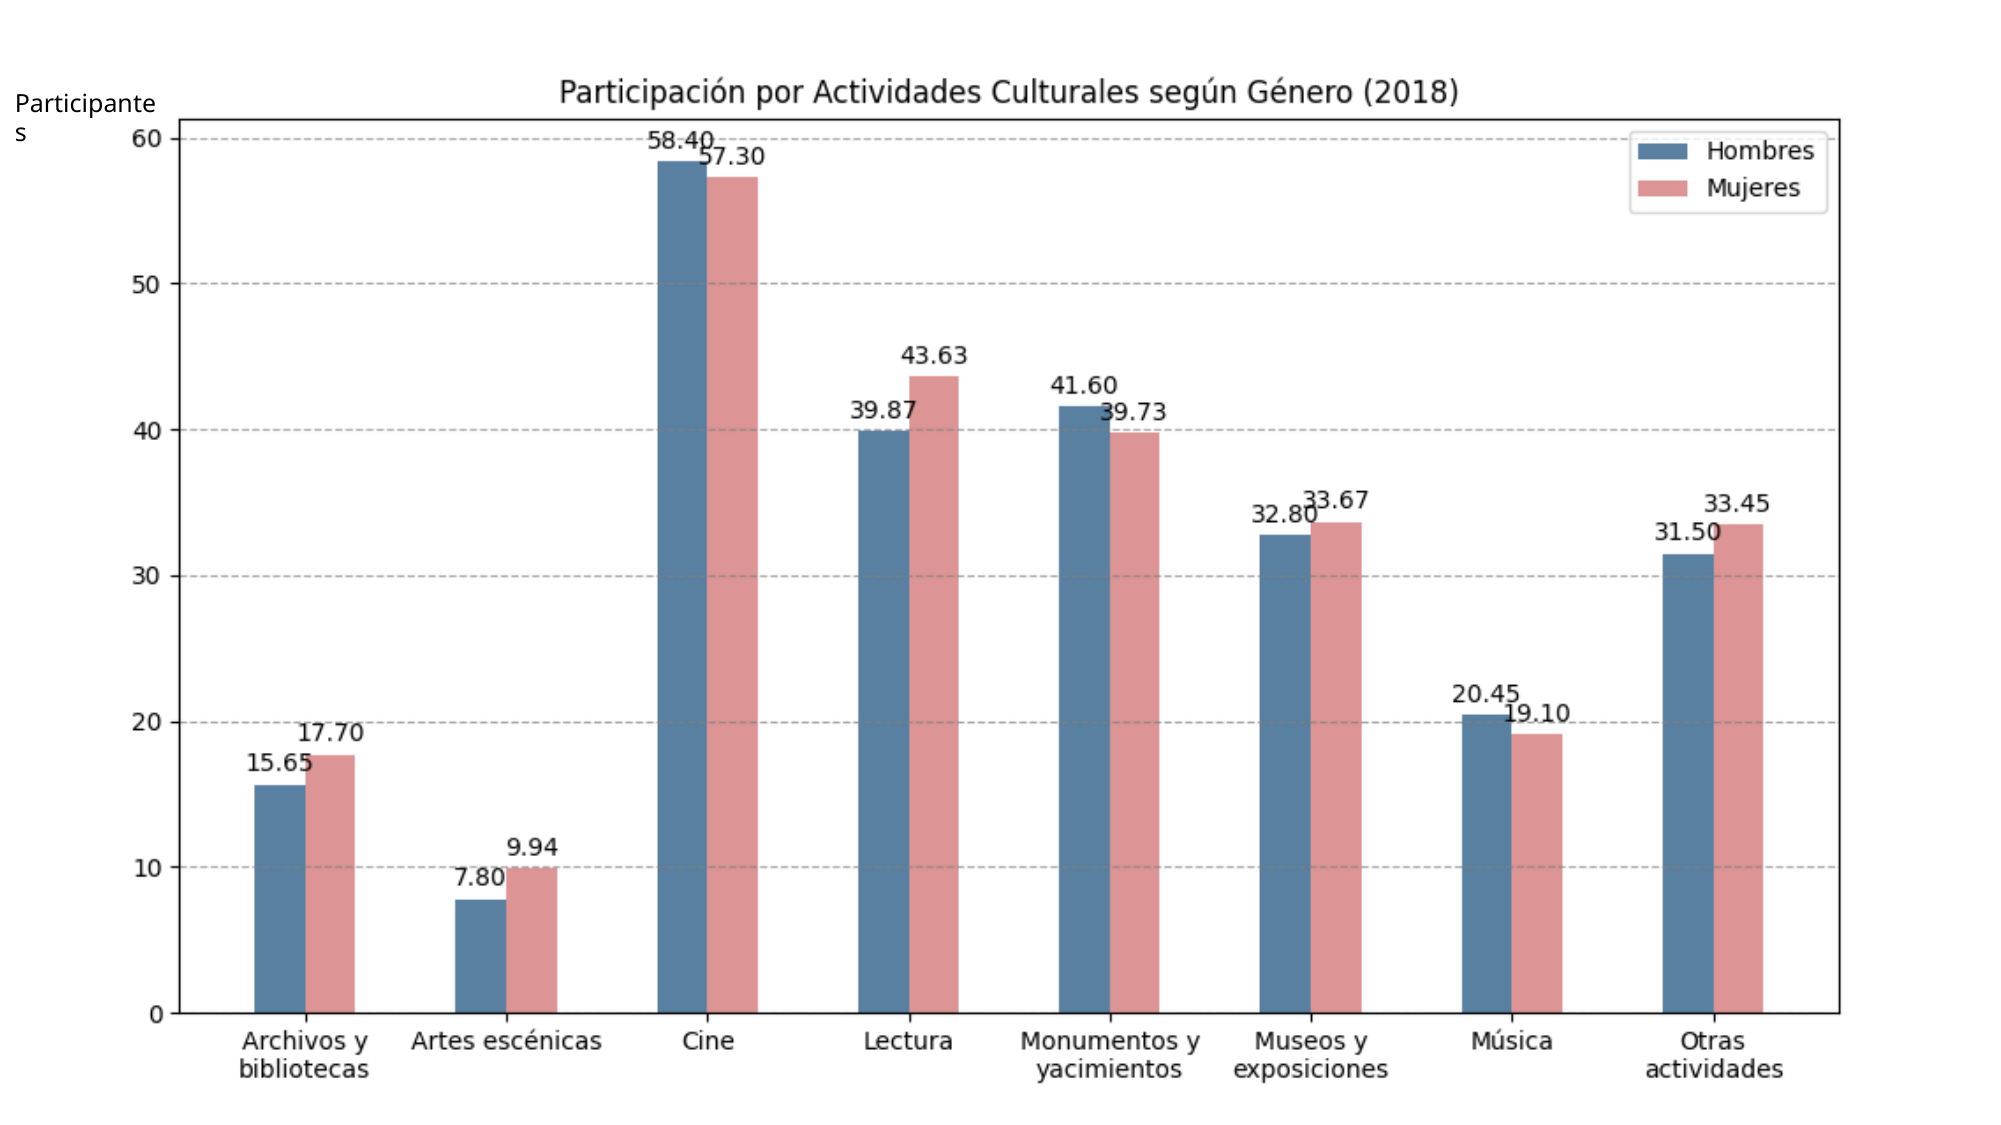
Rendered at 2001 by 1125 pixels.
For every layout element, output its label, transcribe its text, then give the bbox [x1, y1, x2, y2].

picture [114, 61, 1856, 1101]
text_box Participantes [0, 79, 114, 155]
